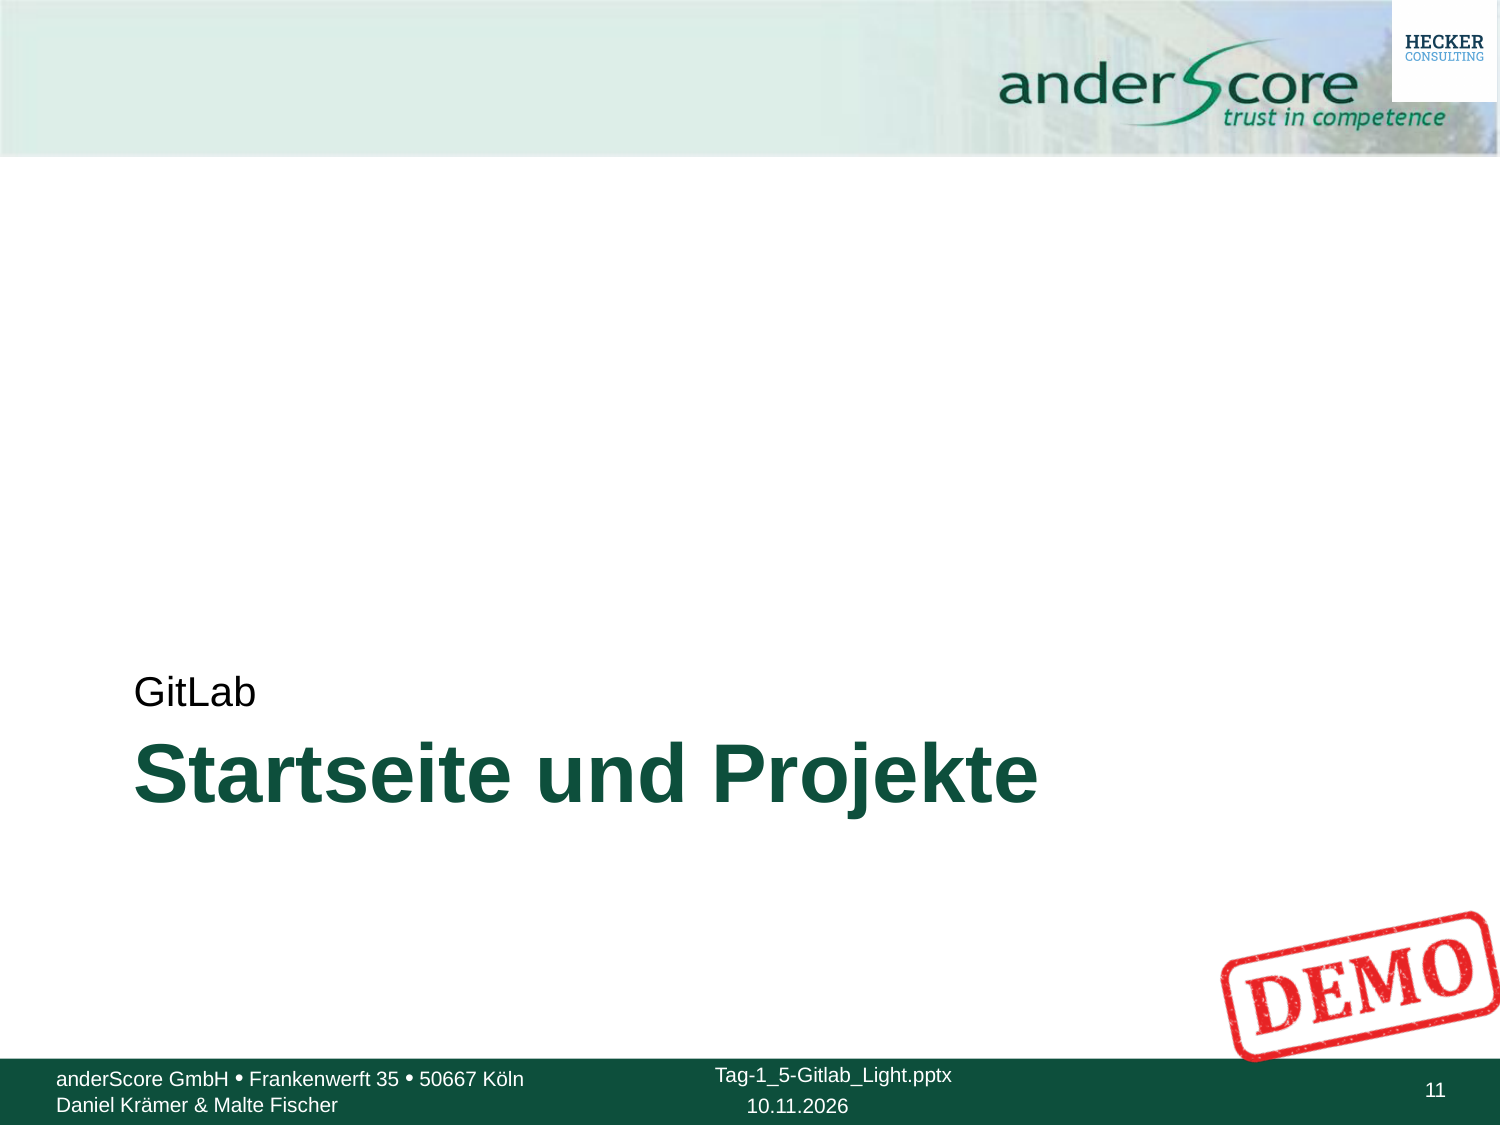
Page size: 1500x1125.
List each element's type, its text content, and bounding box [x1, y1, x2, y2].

picture [0, 0, 1500, 157]
list GitLab [118, 476, 1394, 723]
picture [1164, 851, 1500, 1124]
title Startseite und Projekte [118, 723, 1394, 947]
